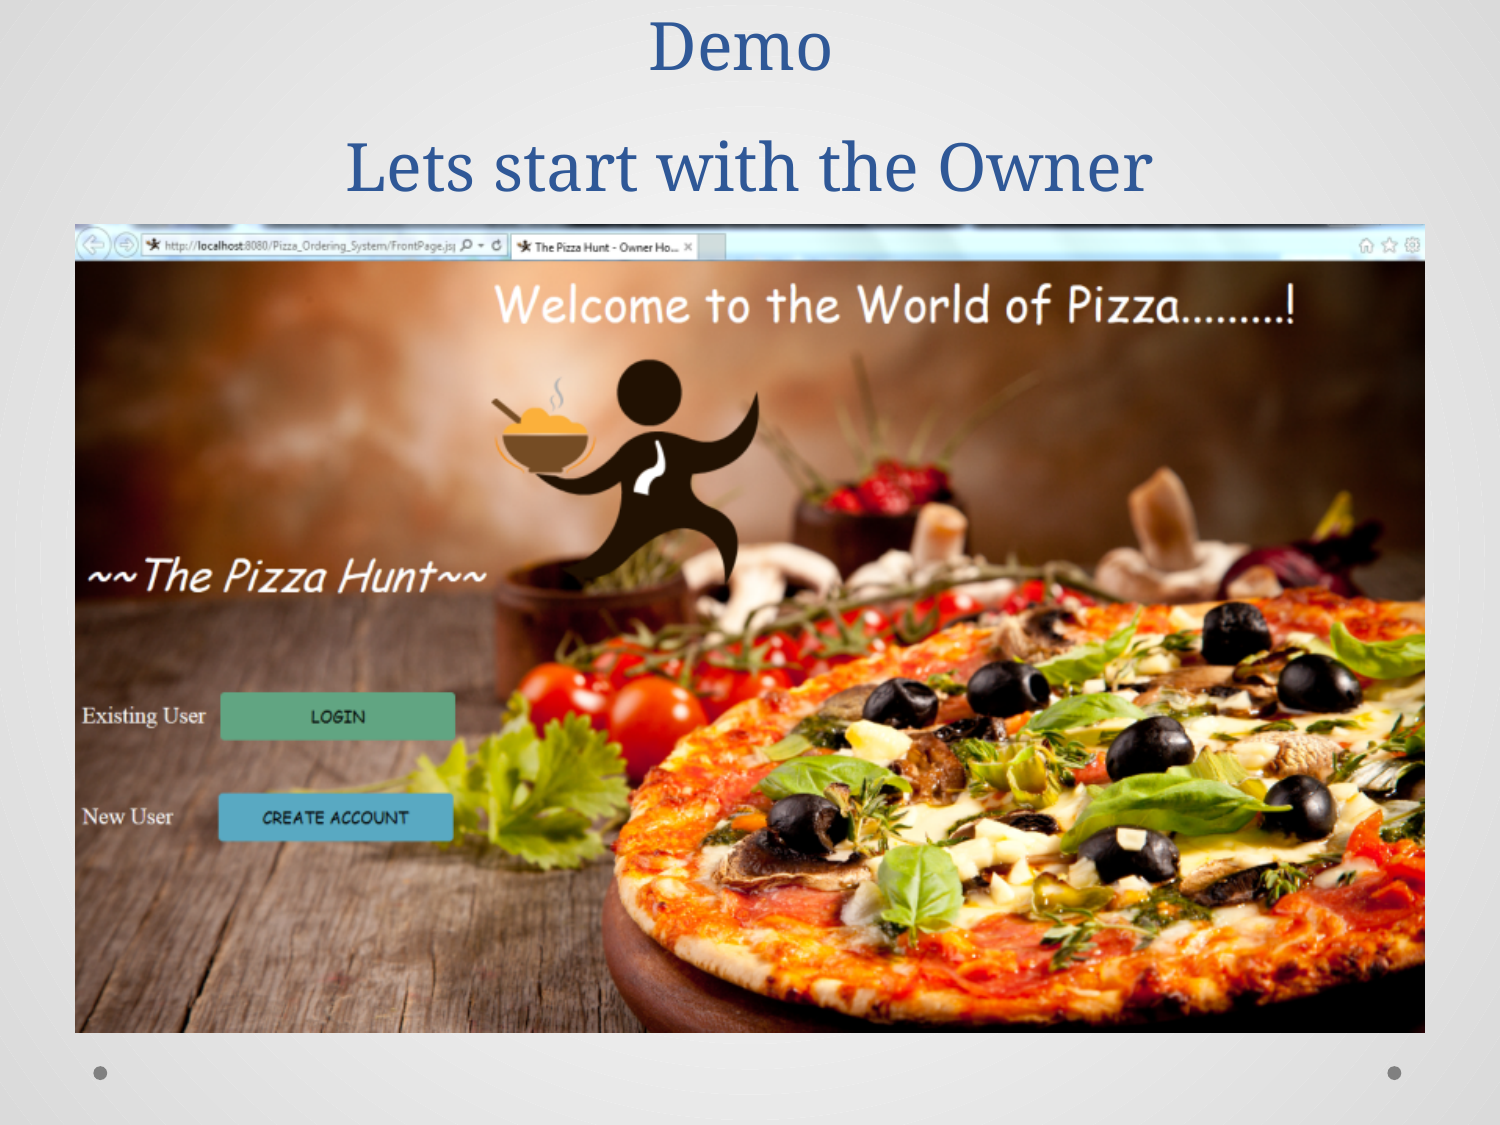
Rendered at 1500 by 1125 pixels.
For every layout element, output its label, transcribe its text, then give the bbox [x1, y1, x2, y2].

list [74, 224, 1426, 1033]
title Demo Lets start with the Owner [75, 50, 1425, 213]
